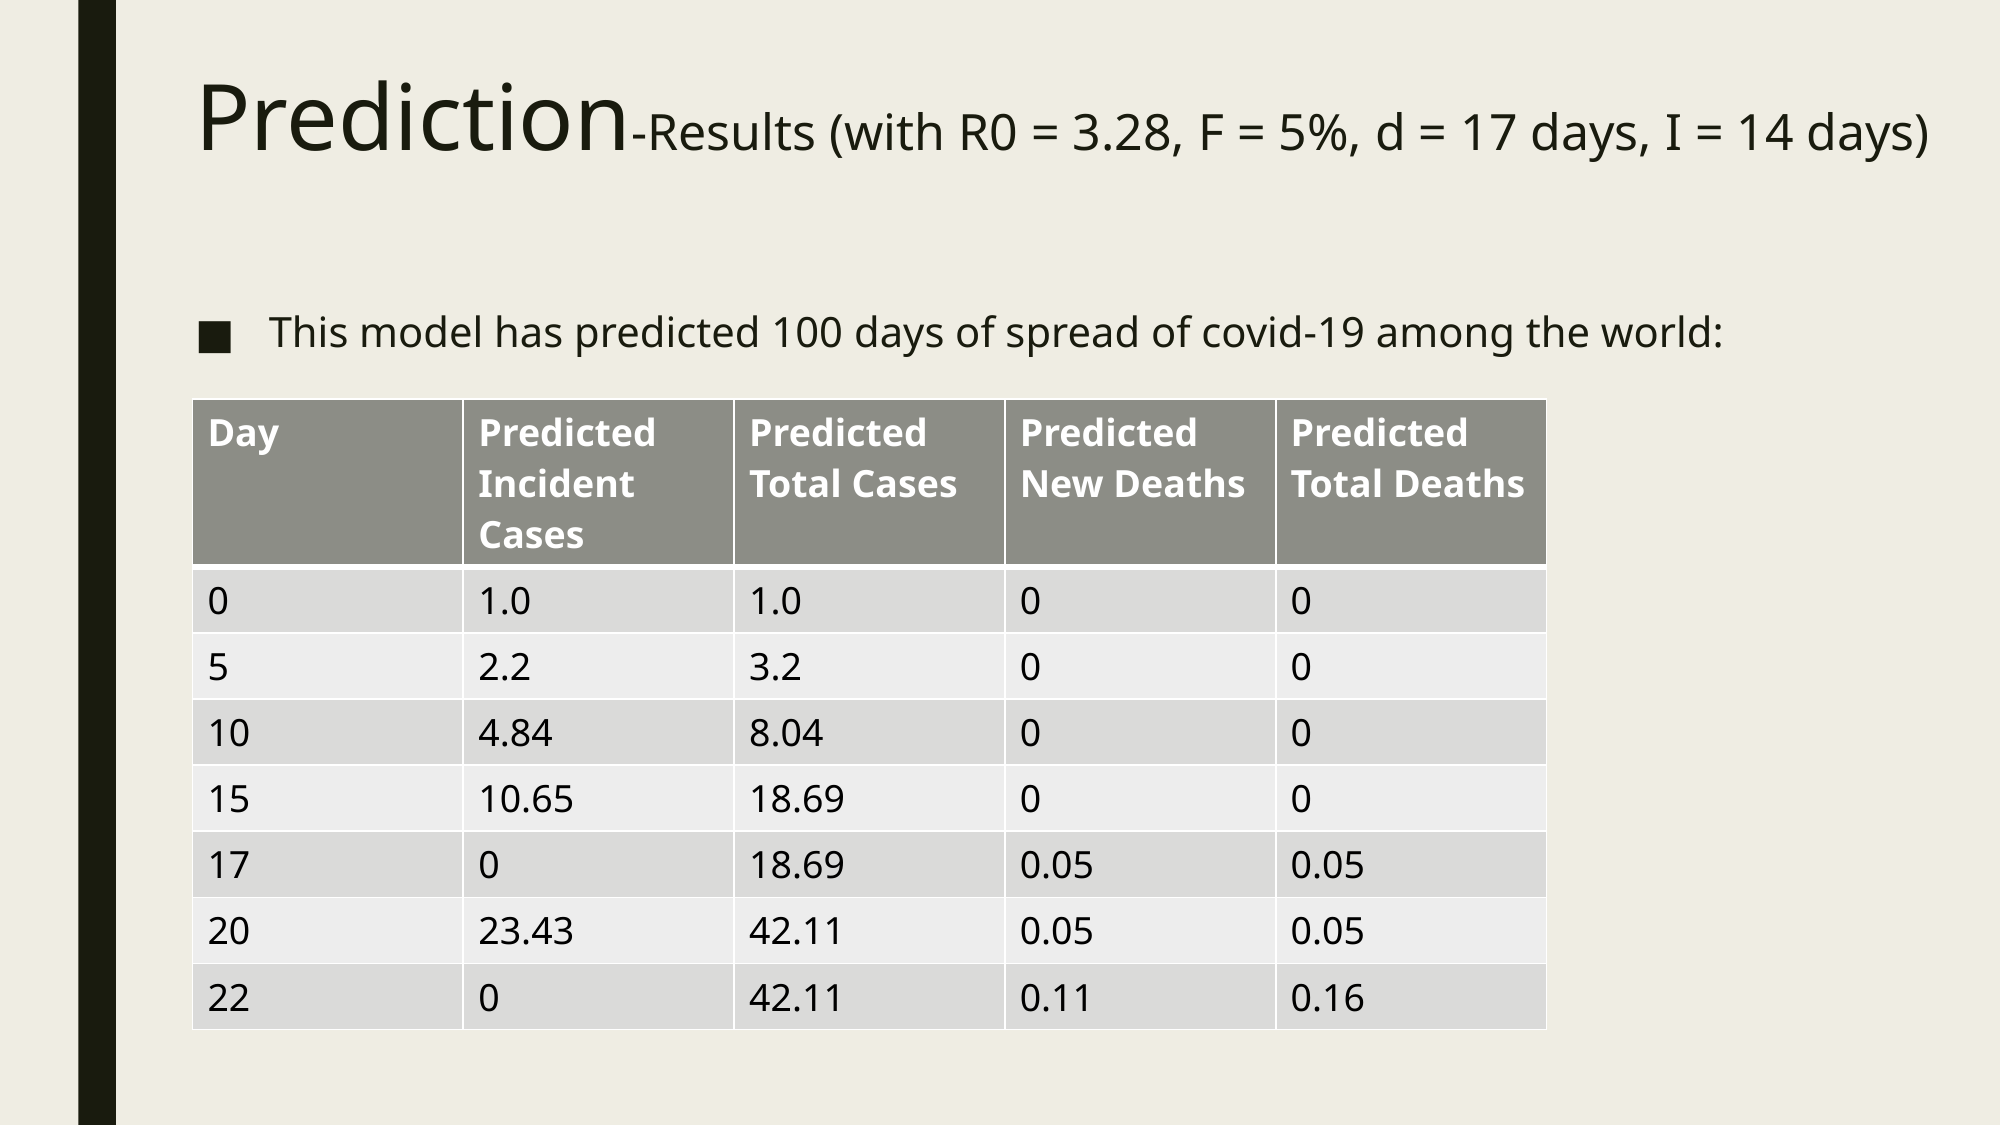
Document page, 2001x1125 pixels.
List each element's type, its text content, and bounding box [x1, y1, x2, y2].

table_header Predicted Incident Cases [464, 400, 733, 564]
table_cell 3.2 [735, 634, 1004, 698]
table_cell 0 [1006, 634, 1275, 698]
table_cell 17 [193, 832, 462, 897]
table_header Predicted Total Cases [735, 400, 1004, 564]
table_cell 0 [1277, 700, 1546, 764]
table_cell 0 [1277, 570, 1546, 632]
table_cell 0.05 [1006, 832, 1275, 897]
table_cell 0 [464, 832, 733, 897]
table_cell 0.11 [1006, 964, 1275, 1029]
title Prediction-Results (with R0 = 3.28, F = 5%, d = 17 days, I = 14 days) [180, 64, 2000, 303]
table_cell 0 [464, 964, 733, 1029]
table_cell 22 [193, 964, 462, 1029]
table_cell 18.69 [735, 766, 1004, 830]
table_cell 0 [1277, 766, 1546, 830]
table_cell 0 [1006, 766, 1275, 830]
table_cell 42.11 [735, 898, 1004, 963]
table_header Predicted Total Deaths [1277, 400, 1546, 564]
table_cell 15 [193, 766, 462, 830]
table_cell 1.0 [735, 570, 1004, 632]
table_cell 42.11 [735, 964, 1004, 1029]
table_cell 0 [1006, 570, 1275, 632]
table_cell 0.05 [1277, 898, 1546, 963]
table_cell 0 [193, 570, 462, 632]
table_cell 23.43 [464, 898, 733, 963]
table_cell 8.04 [735, 700, 1004, 764]
table_cell 5 [193, 634, 462, 698]
table_cell 0.16 [1277, 964, 1546, 1029]
table_cell 0.05 [1006, 898, 1275, 963]
table_cell 2.2 [464, 634, 733, 698]
table_cell 0.05 [1277, 832, 1546, 897]
table_cell 1.0 [464, 570, 733, 632]
table_cell 4.84 [464, 700, 733, 764]
table_cell 20 [193, 898, 462, 963]
table_cell 0 [1006, 700, 1275, 764]
table_header Day [193, 400, 462, 564]
table_cell 10.65 [464, 766, 733, 830]
table_cell 18.69 [735, 832, 1004, 897]
table_cell 10 [193, 700, 462, 764]
table_header Predicted New Deaths [1006, 400, 1275, 564]
table_cell 0 [1277, 634, 1546, 698]
list This model has predicted 100 days of spread of covid-19 among the world: ……. (Omit 22 columns) [180, 302, 1830, 1031]
